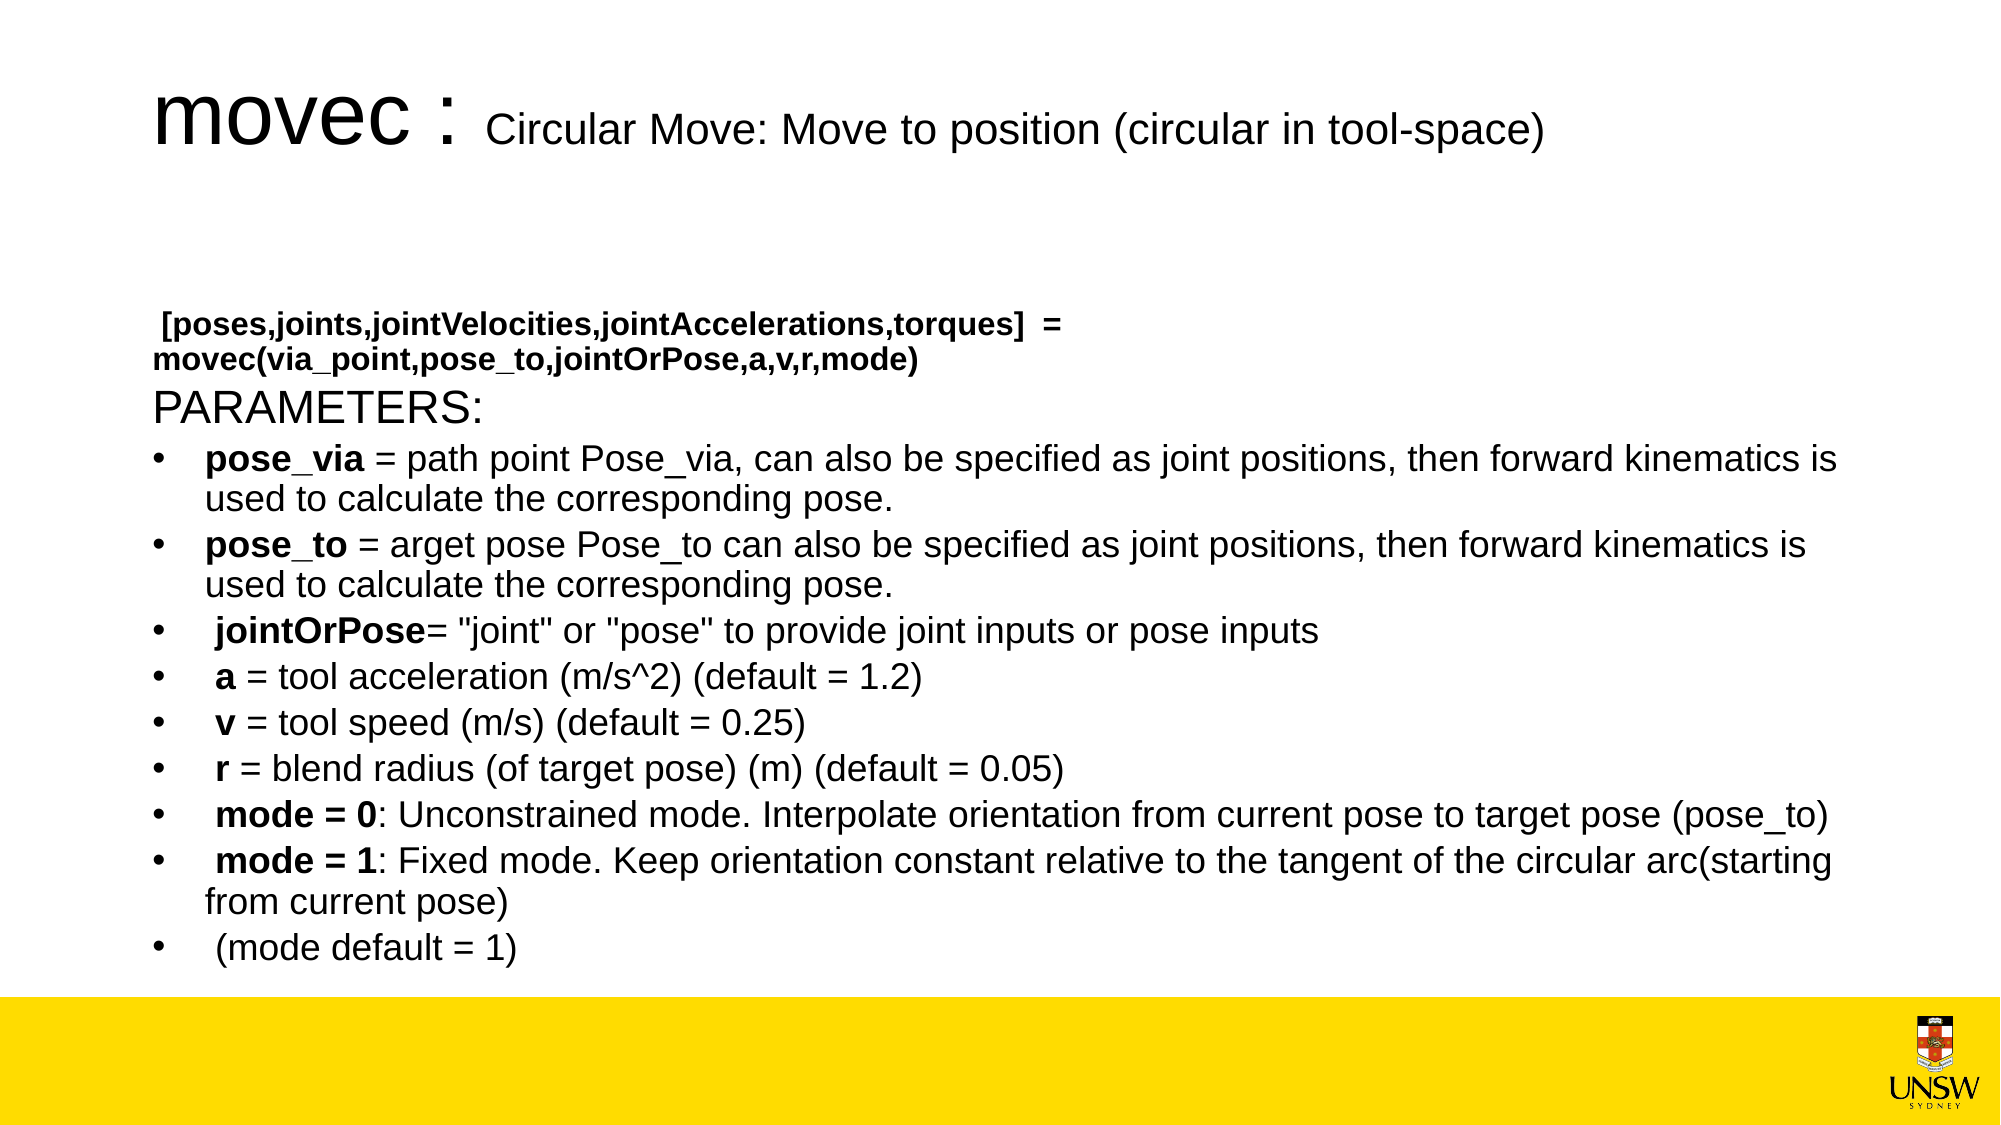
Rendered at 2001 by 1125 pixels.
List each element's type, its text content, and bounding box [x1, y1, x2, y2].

title movec : Circular Move: Move to position (circular in tool-space) [137, 59, 1863, 278]
picture [1890, 1016, 1980, 1109]
list [poses,joints,jointVelocities,jointAccelerations,torques] = movec(via_point,pose_to,jointOrPose,a,v,r,mode) PARAMETERS: pose_via = path point Pose_via, can also be specified as joint positions, then forward kinematics is used to calculate the corresponding pose. pose_to = arget pose Pose_to can also be specified as joint positions, then forward kinematics is used to calculate the corresponding pose. jointOrPose= "joint" or "pose" to provide joint inputs or pose inputs a = tool acceleration (m/s^2) (default = 1.2) v = tool speed (m/s) (default = 0.25) r = blend radius (of target pose) (m) (default = 0.05) mode = 0: Unconstrained mode. Interpolate orientation from current pose to target pose (pose_to) mode = 1: Fixed mode. Keep orientation constant relative to the tangent of the circular arc(starting from current pose) (mode default = 1) [137, 299, 1863, 1014]
